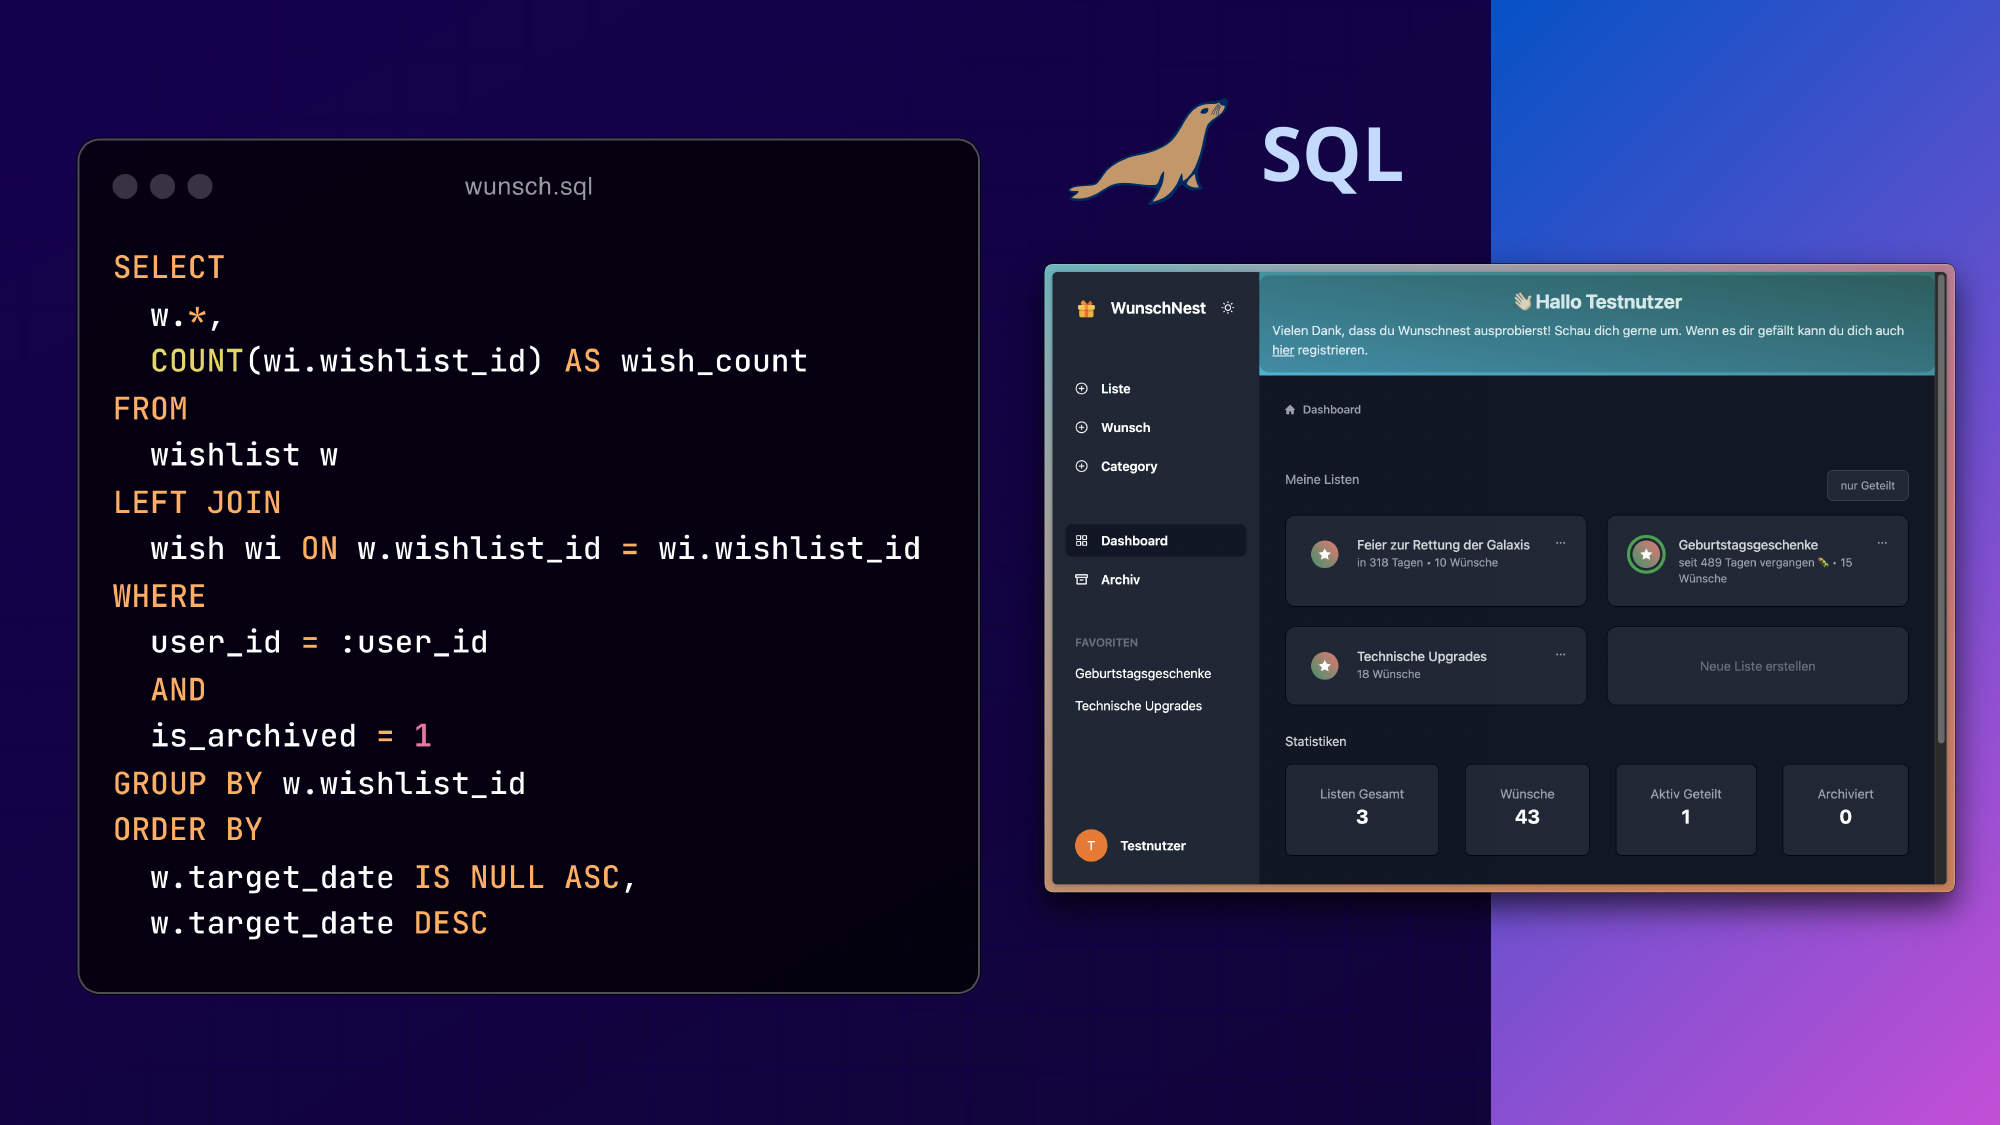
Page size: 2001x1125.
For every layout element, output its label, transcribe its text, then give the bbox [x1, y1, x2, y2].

picture [0, 0, 2000, 1125]
text_box SQL [1246, 98, 1970, 204]
